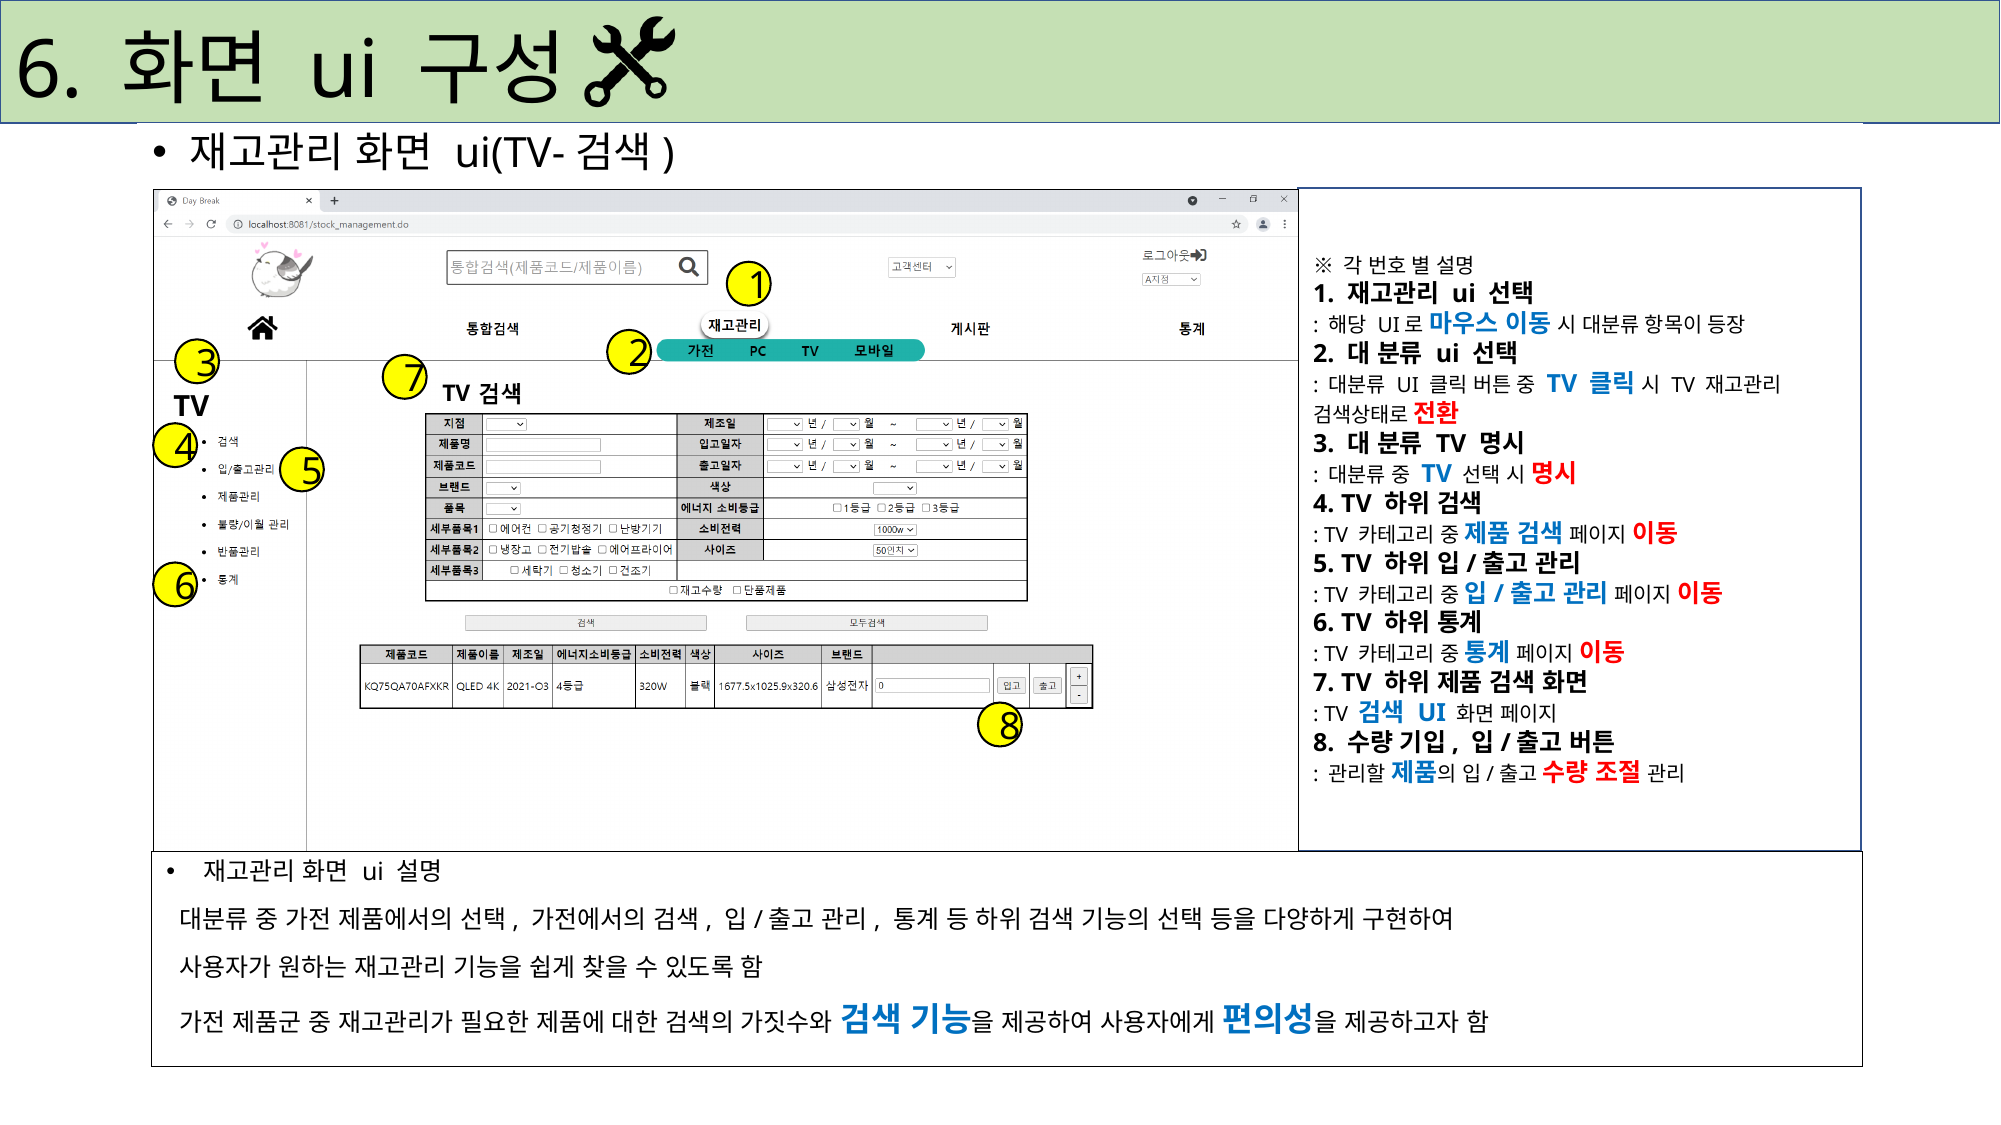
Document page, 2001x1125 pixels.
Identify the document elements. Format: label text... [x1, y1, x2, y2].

list 재고관리 화면 ui(TV-검색) [137, 123, 1863, 187]
picture [152, 189, 1299, 852]
text_box ※ 각 번호 별 설명 1. 재고관리 ui 선택 : 해당 UI로 마우스 이동 시 대분류 항목이 등장 2. 대 분류 ui 선택 : 대분류 UI 클릭 버튼 중 TV 클릭 시 TV 재고관리 검색상태로 전환 3. 대 분류 TV 명시 : 대분류 중 TV 선택 시 명시 4. TV 하위 검색 : TV 카테고리 중 제품 검색 페이지 이동 5. TV 하위 입/출고 관리 : TV 카테고리 중 입/출고 관리 페이지 이동 6. TV 하위 통계 : TV 카테고리 중 통계 페이지 이동 7. TV 하위 제품 검색 화면 : TV 검색 UI 화면 페이지 8. 수량 기입, 입/출고 버튼 : 관리할 제품의 입/출고 수량 조절 관리 [1297, 187, 1862, 851]
text_box 재고관리 화면 ui 설명 대분류 중 가전 제품에서의 선택, 가전에서의 검색, 입/출고 관리, 통계 등 하위 검색 기능의 선택 등을 다양하게 구현하여 사용자가 원하는 재고관리 기능을 쉽게 찾을 수 있도록 함 가전 제품군 중 재고관리가 필요한 제품에 대한 검색의 가짓수와 검색 기능을 제공하여 사용자에게 편의성을 제공하고자 함 [151, 851, 1863, 1067]
picture [574, 7, 684, 116]
title 6. 화면 ui 구성 [0, 19, 1725, 123]
text_box [0, 0, 2000, 124]
